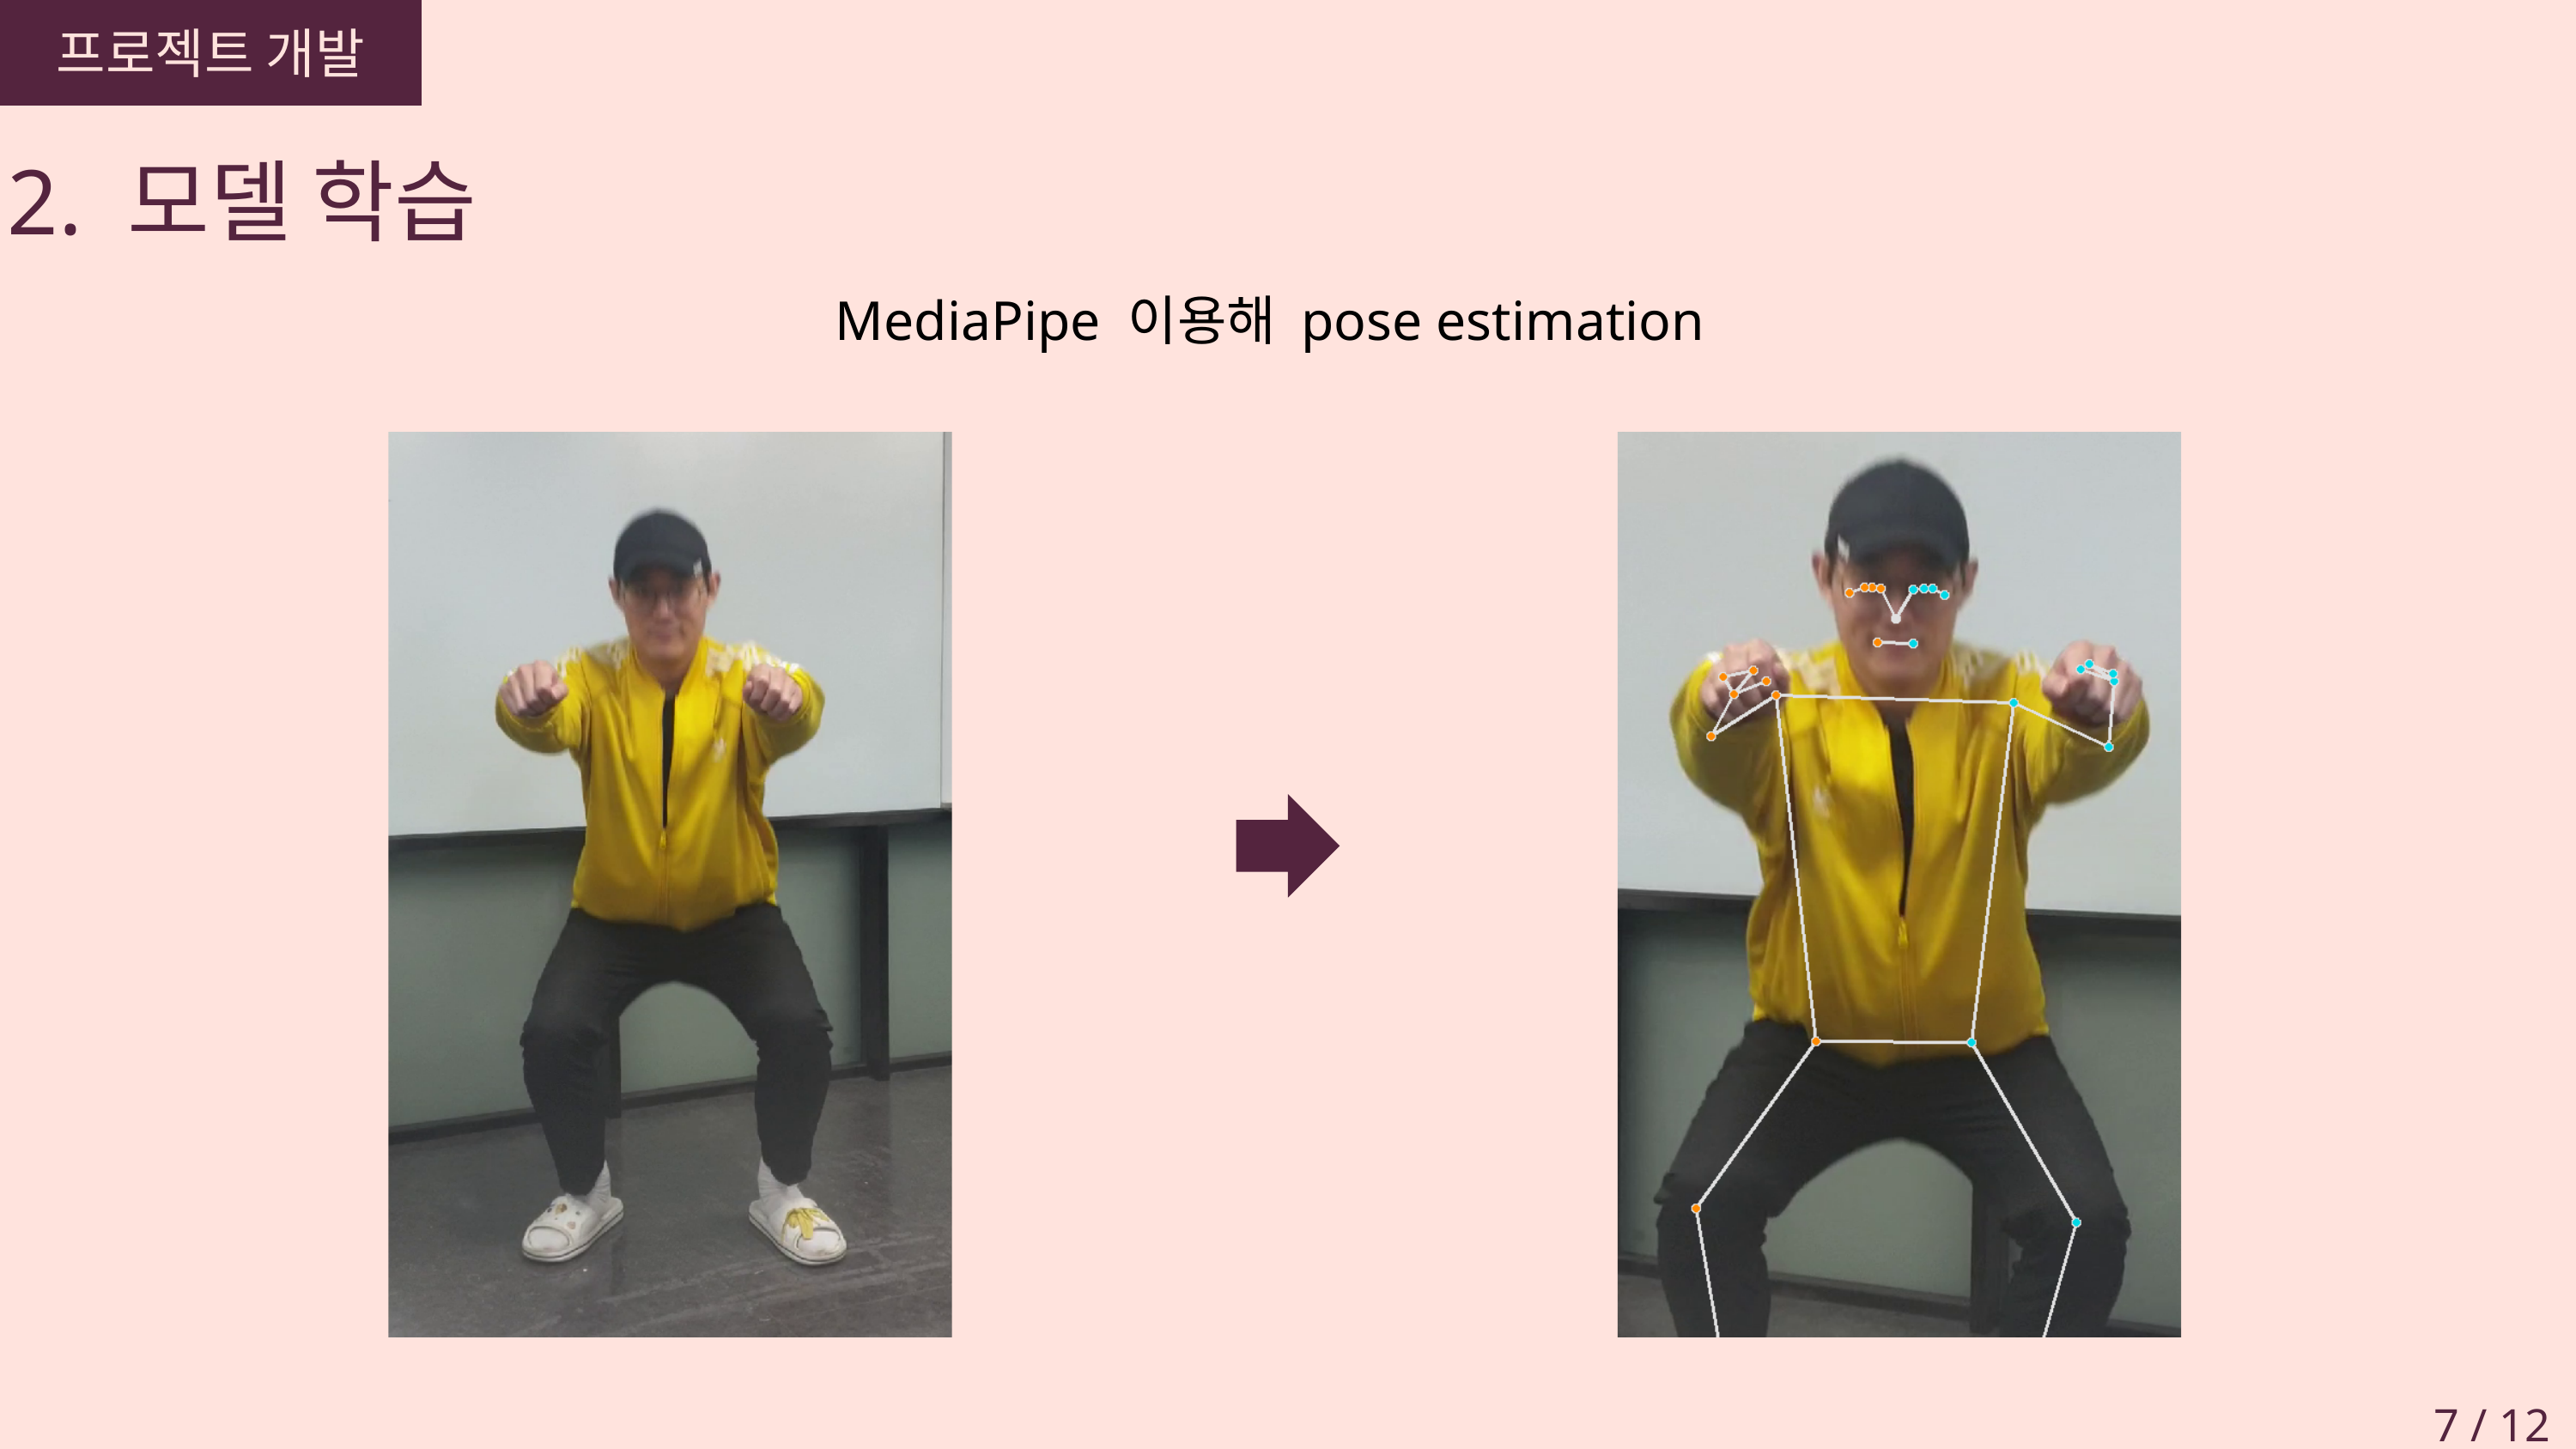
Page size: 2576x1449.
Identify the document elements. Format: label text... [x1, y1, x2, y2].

text_box [388, 432, 952, 1337]
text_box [0, 0, 422, 106]
text_box [1617, 432, 2182, 1337]
text_box 7 / 12 [2408, 1387, 2576, 1449]
text_box 2. 모델 학습 [0, 127, 484, 253]
text_box MediaPipe 이용해 pose estimation [758, 275, 1782, 351]
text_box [1236, 793, 1340, 898]
